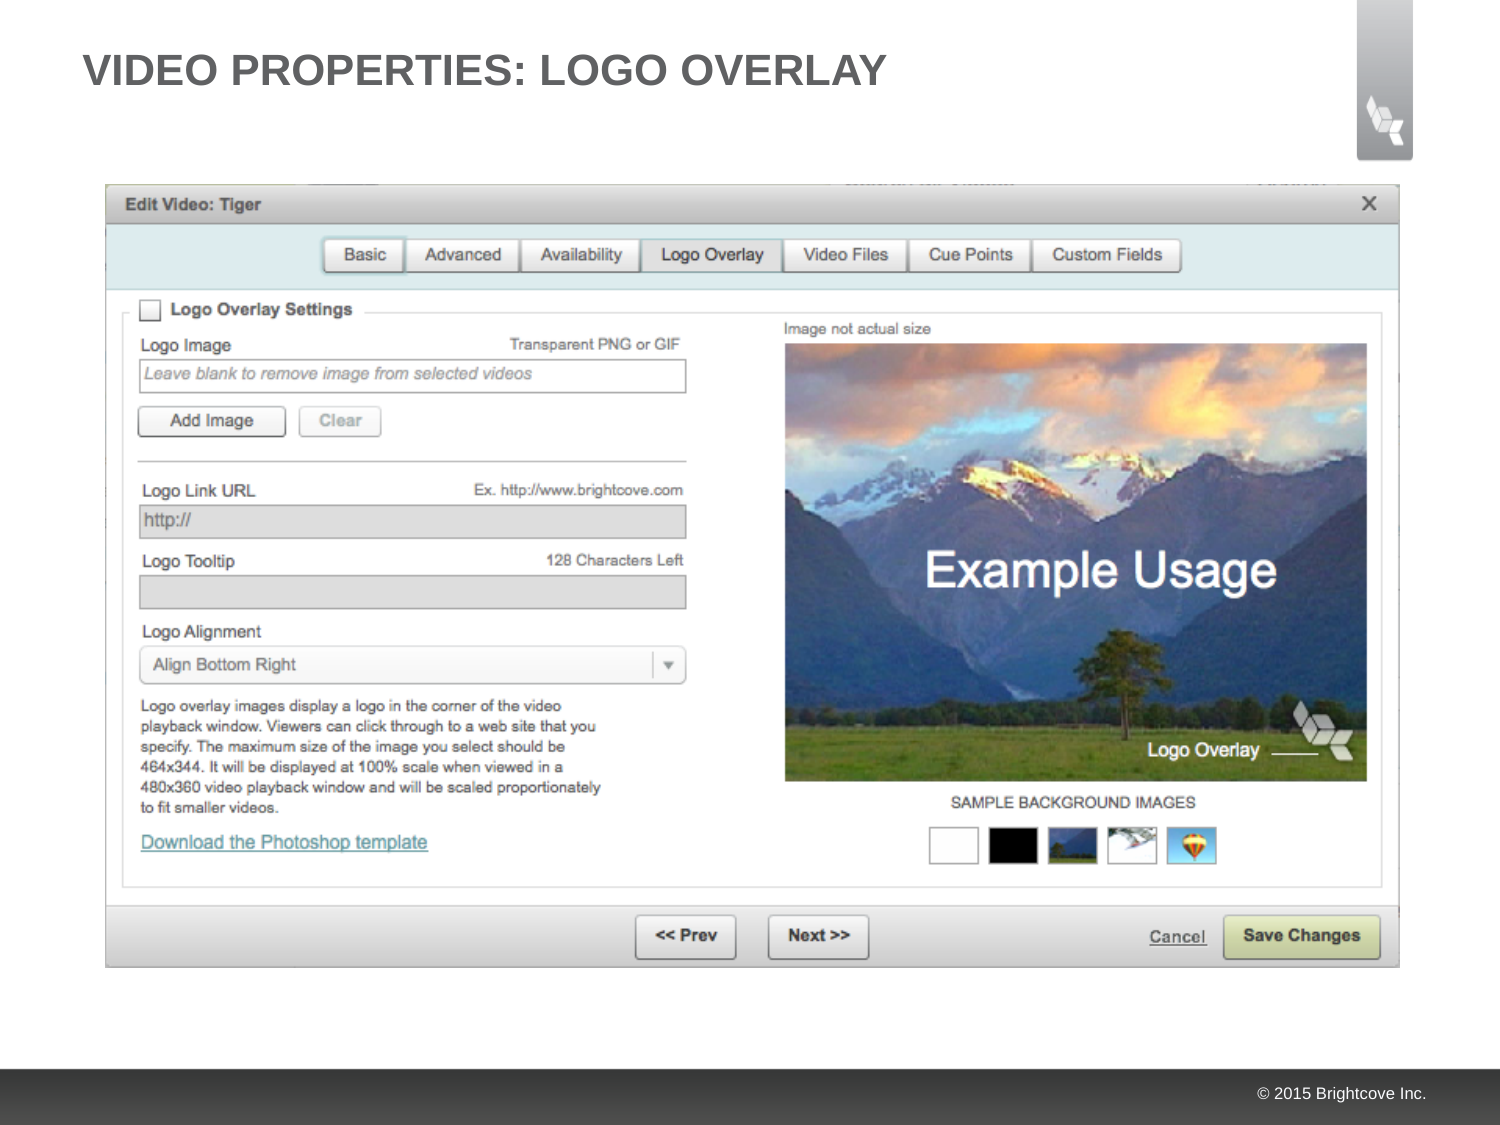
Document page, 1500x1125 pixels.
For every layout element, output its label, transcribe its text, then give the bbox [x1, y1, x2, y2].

title Video Properties: Logo Overlay [66, 34, 1322, 203]
picture [0, 0, 1500, 1125]
